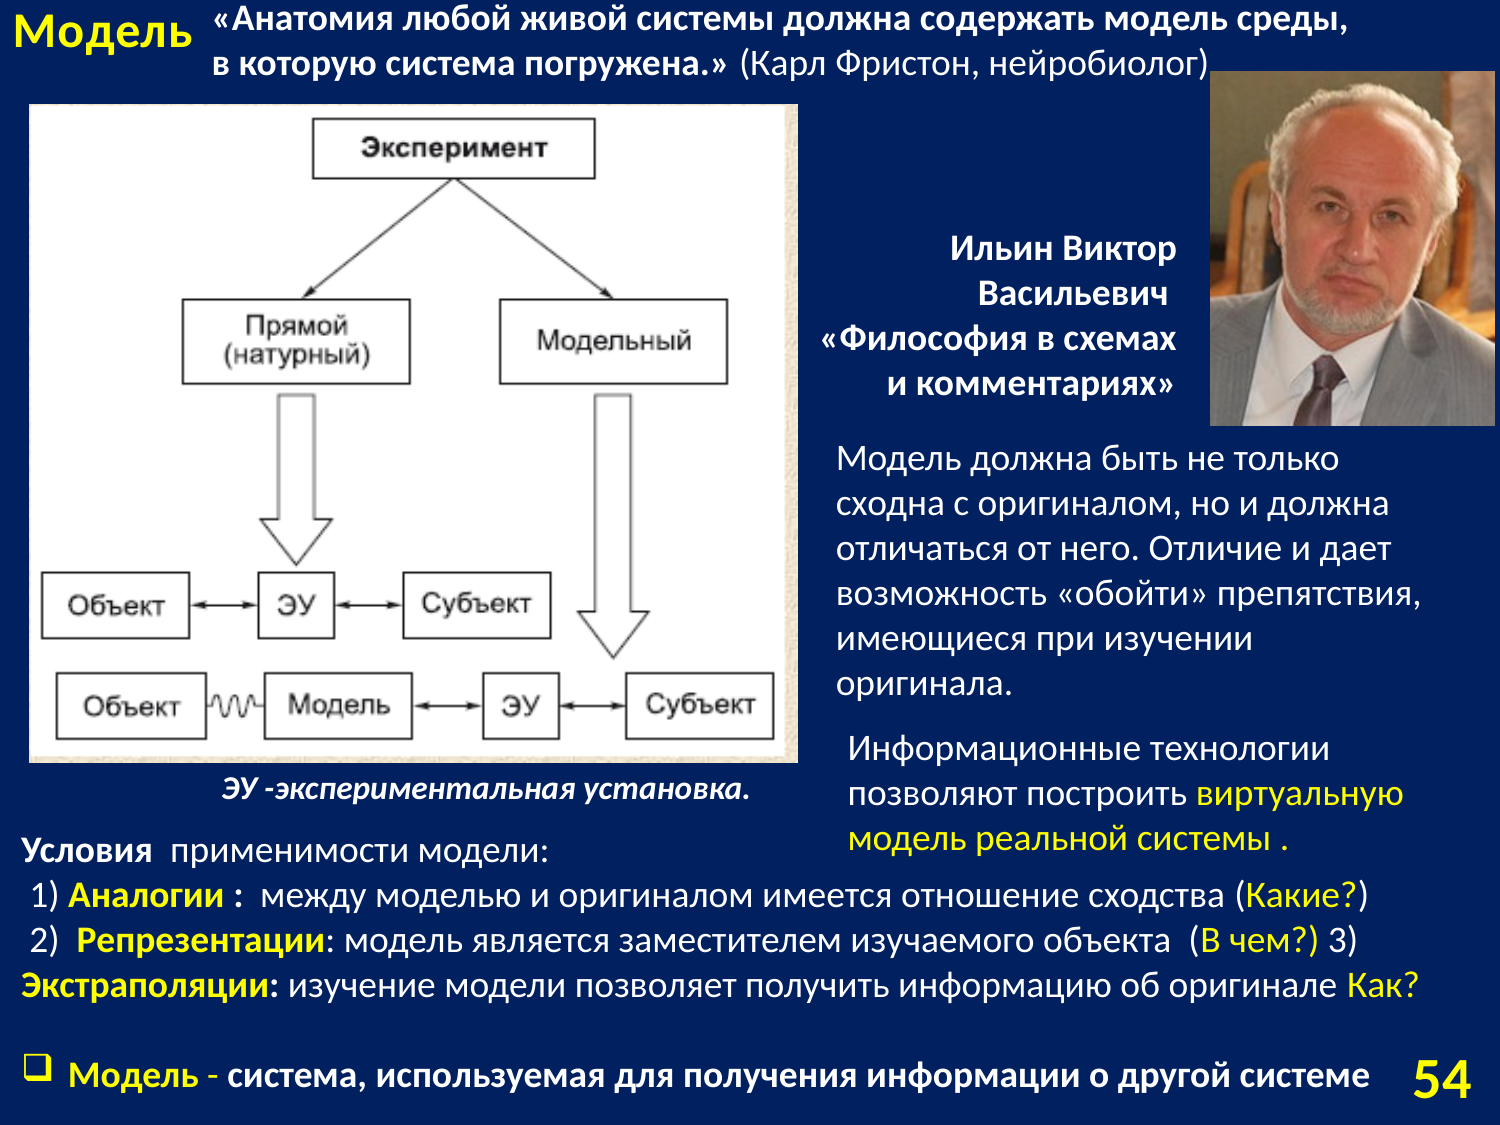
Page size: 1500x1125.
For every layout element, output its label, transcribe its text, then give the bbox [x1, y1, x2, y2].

text_box Условия применимости модели: 1) Аналогии : между моделью и оригиналом имеется отношение сходства (Какие?) 2) Репрезентации: модель является заместителем изучаемого объекта (В чем?) 3) Экстраполяции: изучение модели позволяет получить информацию об оригинале Как? Модель - система, используемая для получения информации о другой системе [6, 817, 1500, 1103]
text_box Модель должна быть не только сходна с оригиналом, но и должна отличаться от него. Отличие и дает возможность «обойти» препятствия, имеющиеся при изучении оригинала. [821, 425, 1439, 711]
text_box «Анатомия любой живой системы должна содержать модель среды, в которую система погружена.» (Карл Фристон, нейробиолог) [196, 0, 1372, 90]
picture [29, 104, 798, 763]
title Модель [0, 0, 196, 66]
picture [1210, 71, 1495, 426]
text_box Информационные технологии позволяют построить виртуальную модель реальной системы . [832, 715, 1447, 866]
text_box ЭУ -экспериментальная установка. [206, 774, 798, 814]
text_box Ильин Виктор Васильевич «Философия в схемах и комментариях» [803, 215, 1192, 410]
